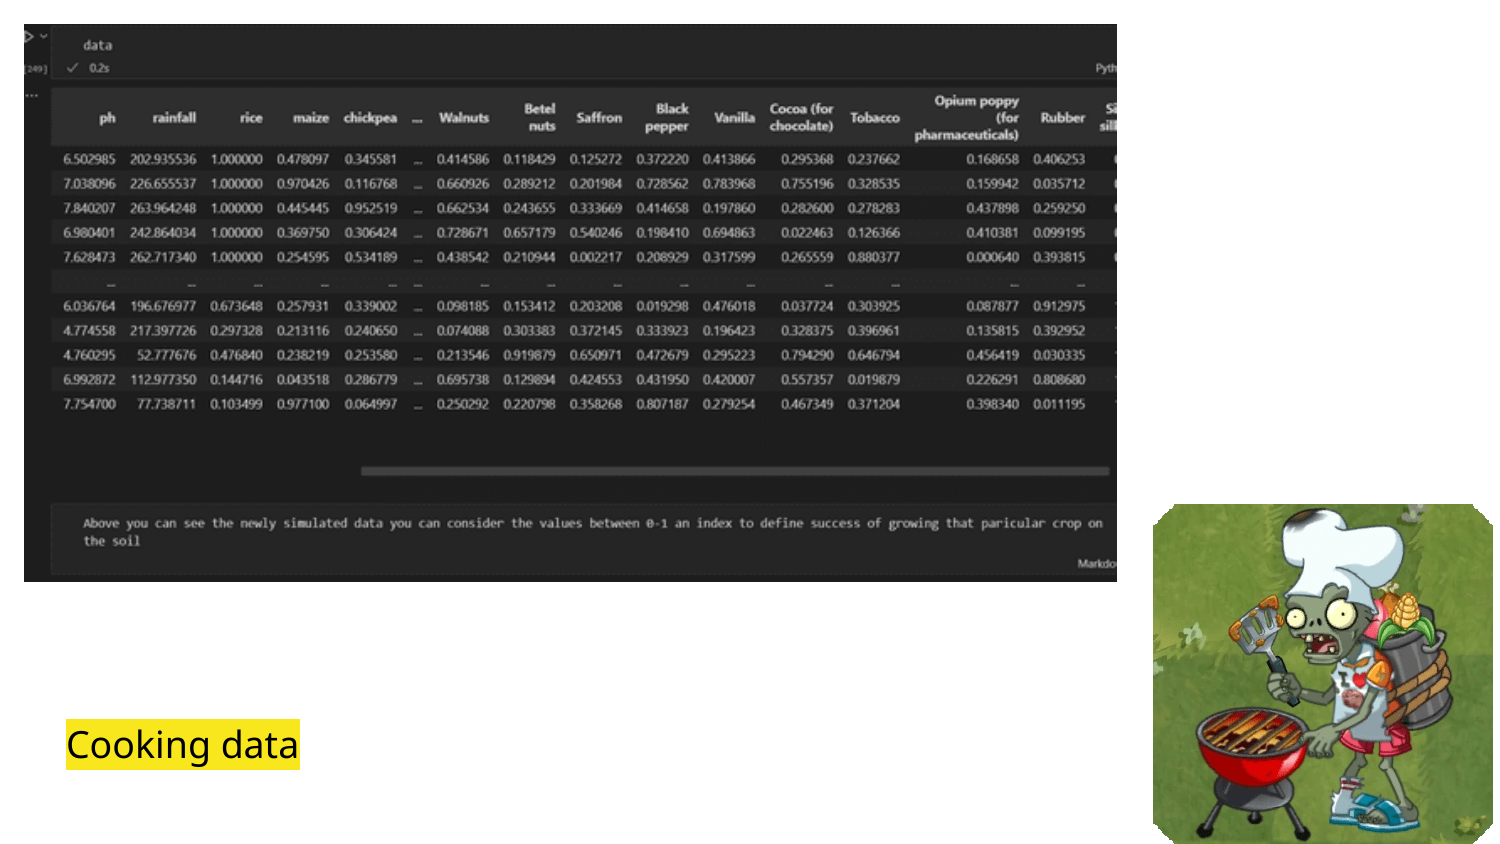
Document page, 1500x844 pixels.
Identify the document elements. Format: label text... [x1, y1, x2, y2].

list Cooking data [51, 694, 1036, 794]
picture [24, 24, 1117, 582]
picture [1152, 503, 1493, 844]
